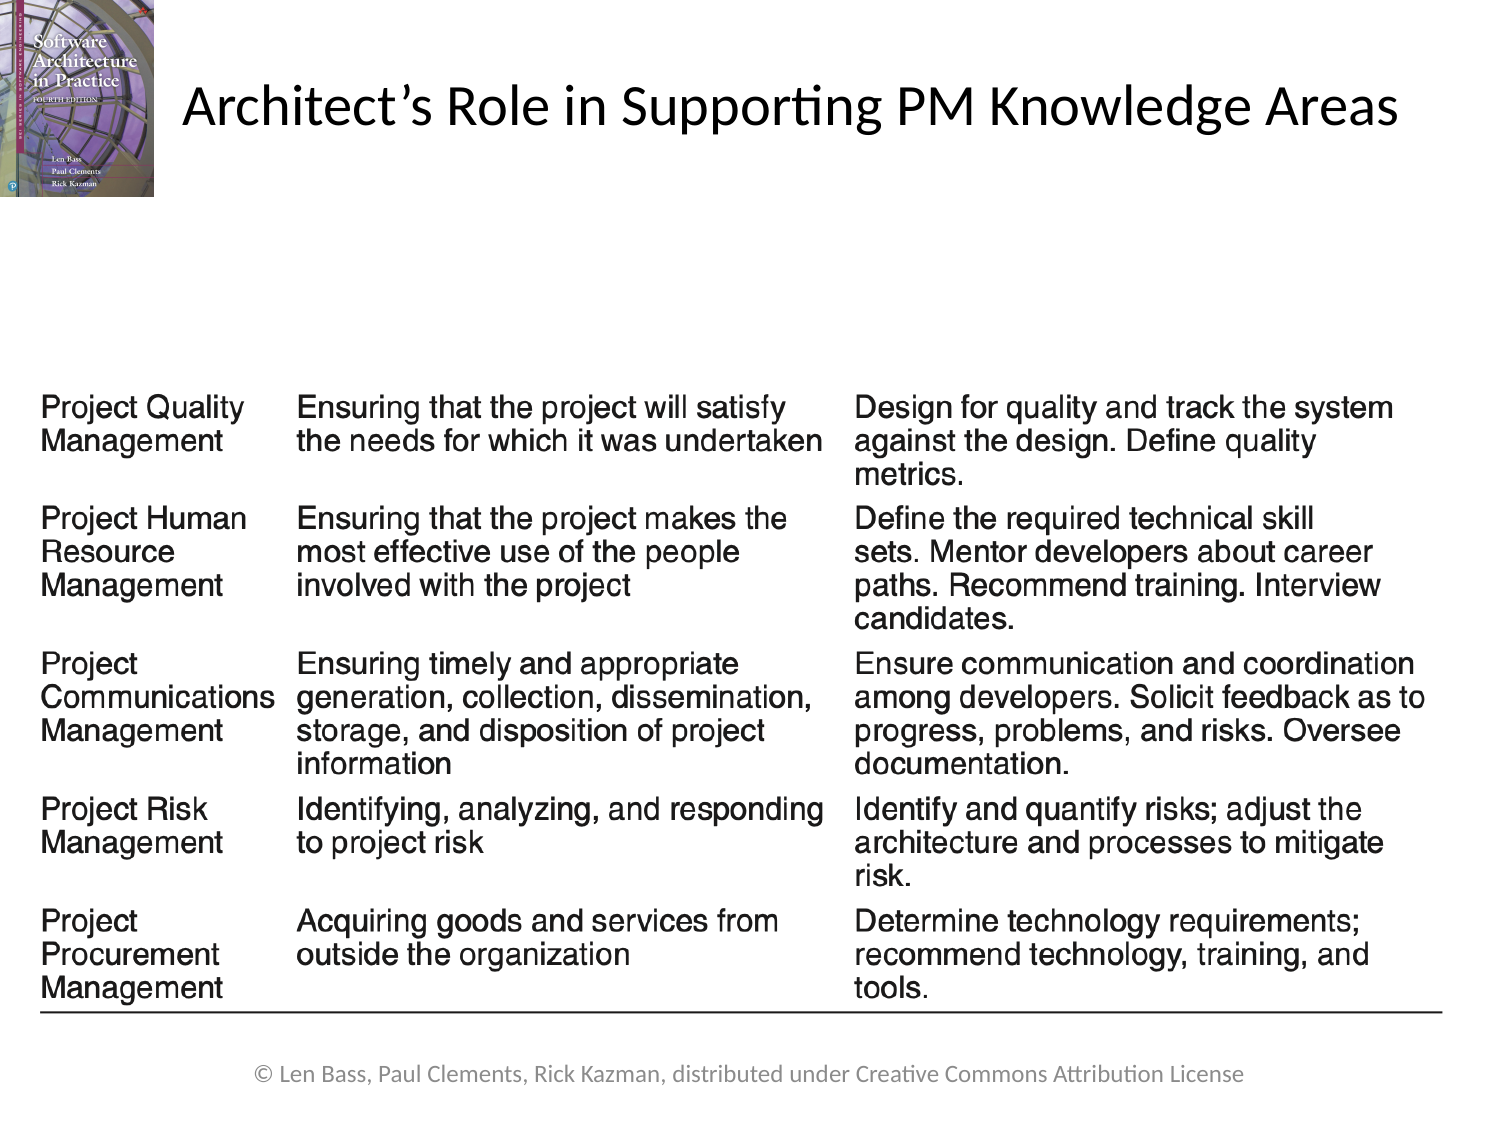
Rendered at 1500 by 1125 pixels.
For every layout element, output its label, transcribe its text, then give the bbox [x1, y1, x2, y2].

title Architect’s Role in Supporting PM Knowledge Areas [159, 45, 1425, 173]
footer © Len Bass, Paul Clements, Rick Kazman, distributed under Creative Commons Attribution License [230, 1042, 1270, 1103]
picture [0, 0, 154, 197]
picture [29, 385, 1469, 1024]
